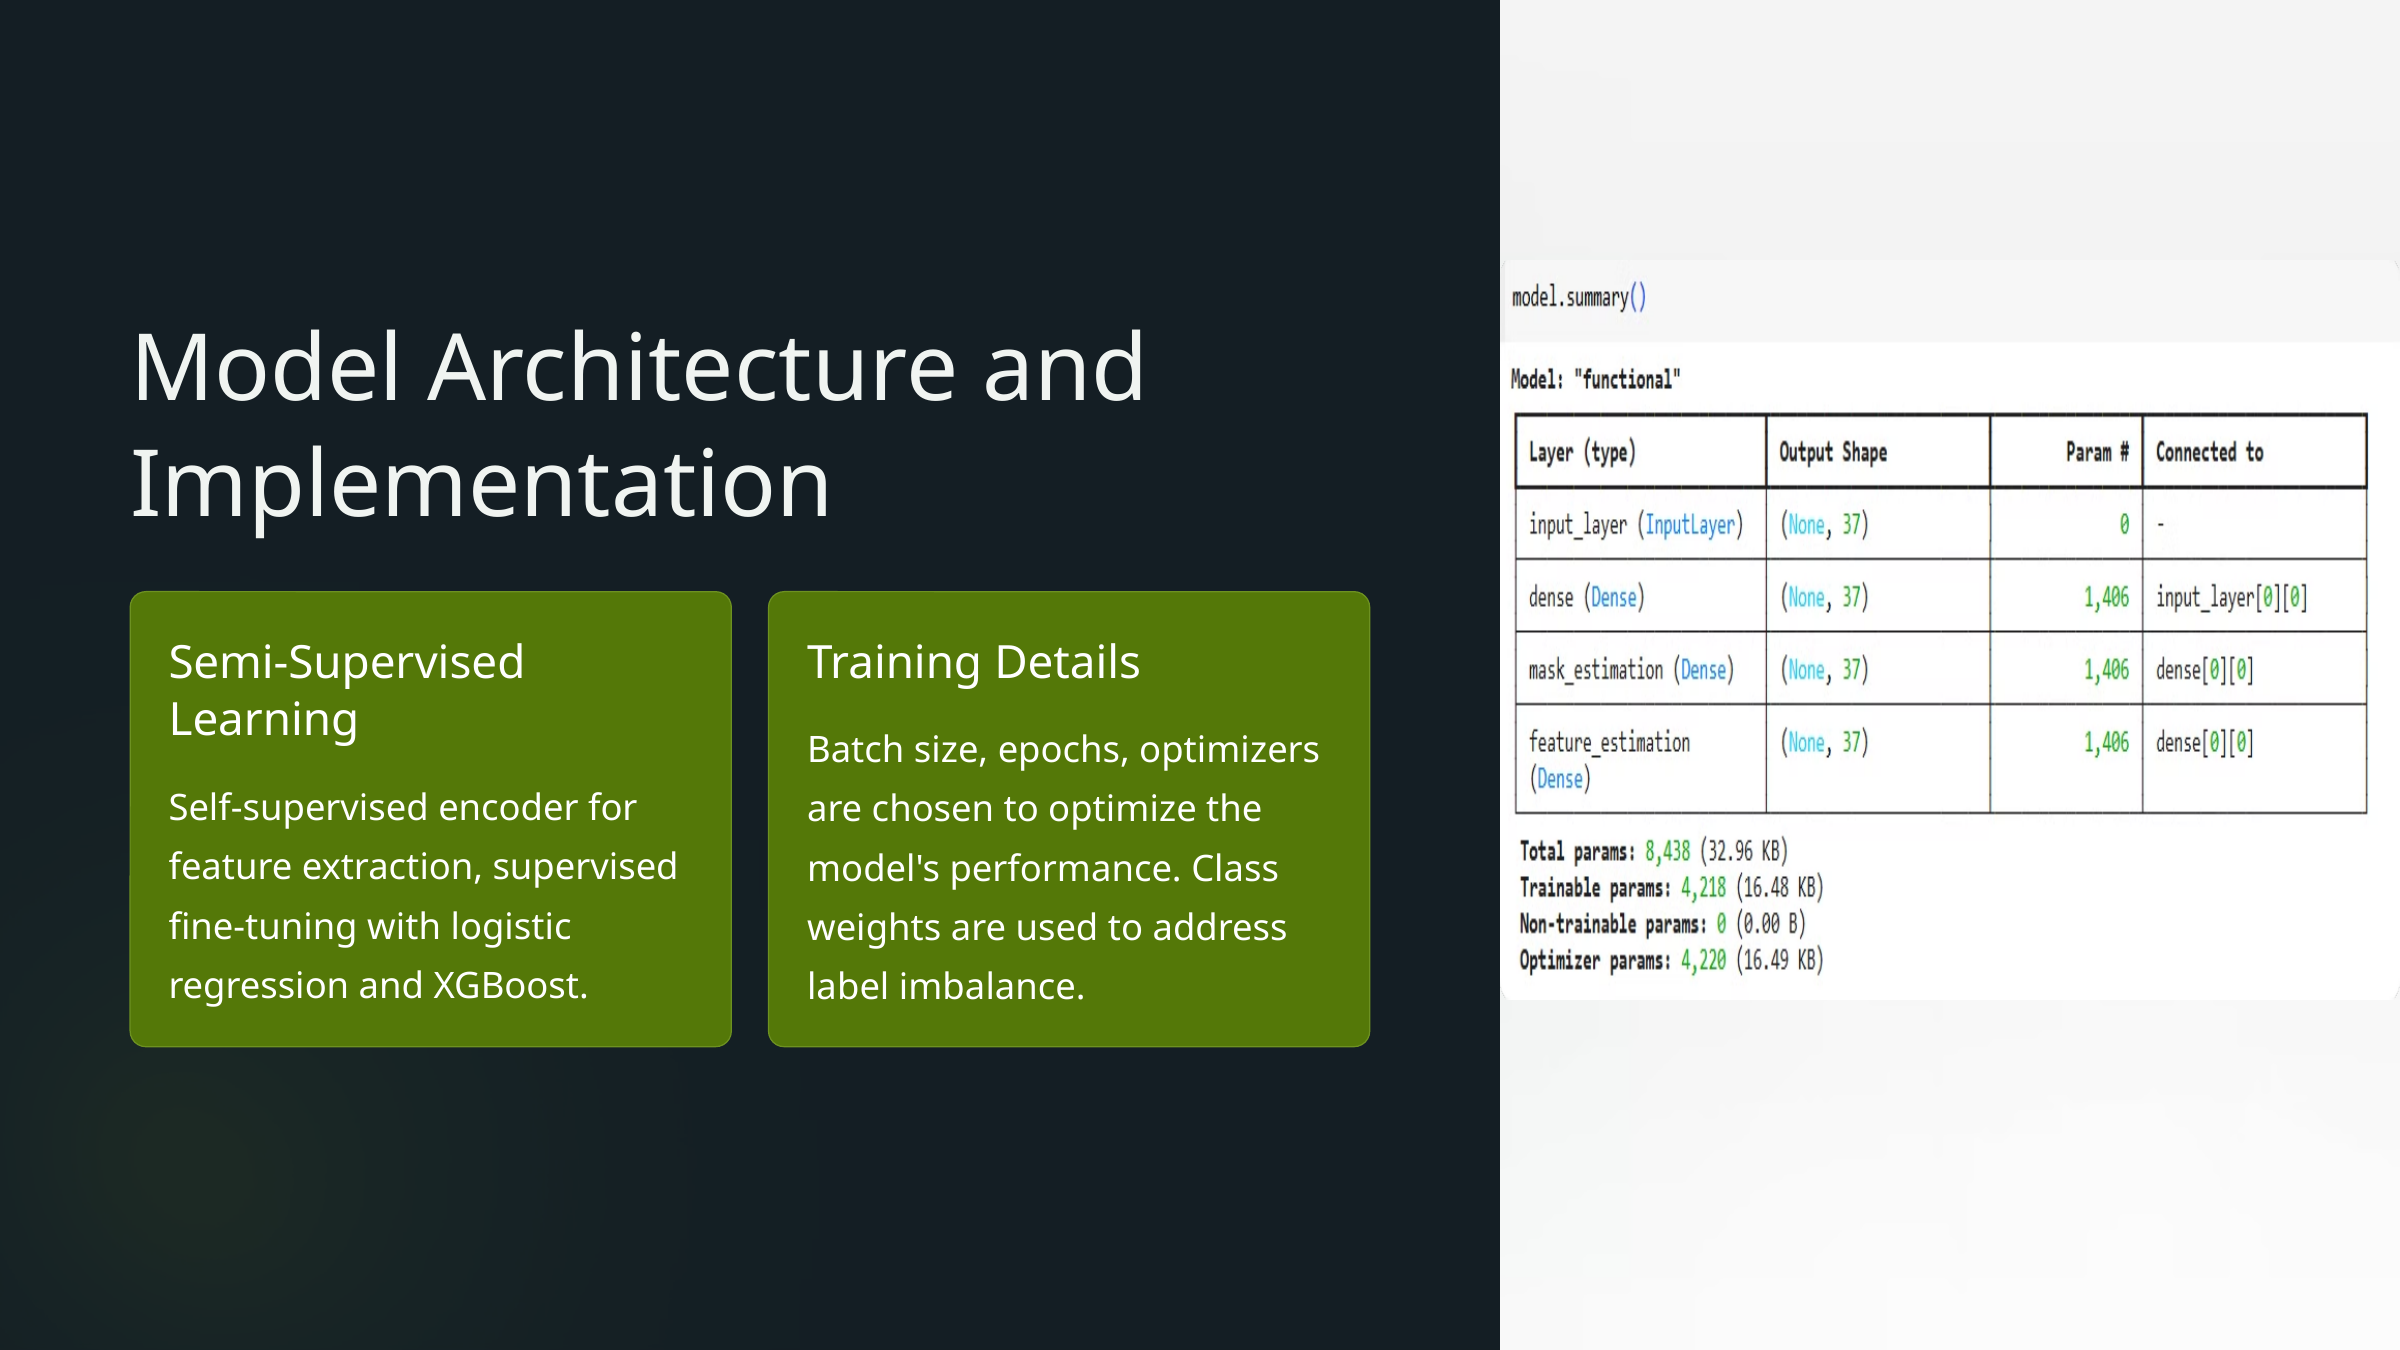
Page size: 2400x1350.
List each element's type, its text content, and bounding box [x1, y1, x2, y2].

text_box [768, 591, 1370, 1047]
text_box Batch size, epochs, optimizers are chosen to optimize the model's performance. Class weights are used to address label imbalance. [806, 710, 1332, 1009]
text_box Training Details [806, 630, 1273, 689]
text_box Model Architecture and Implementation [130, 303, 1370, 536]
text_box Self-supervised encoder for feature extraction, supervised fine-tuning with logistic regression and XGBoost. [168, 768, 693, 1007]
text_box [130, 591, 732, 1047]
text_box Semi-Supervised Learning [168, 630, 693, 747]
picture [1499, 0, 2400, 1350]
